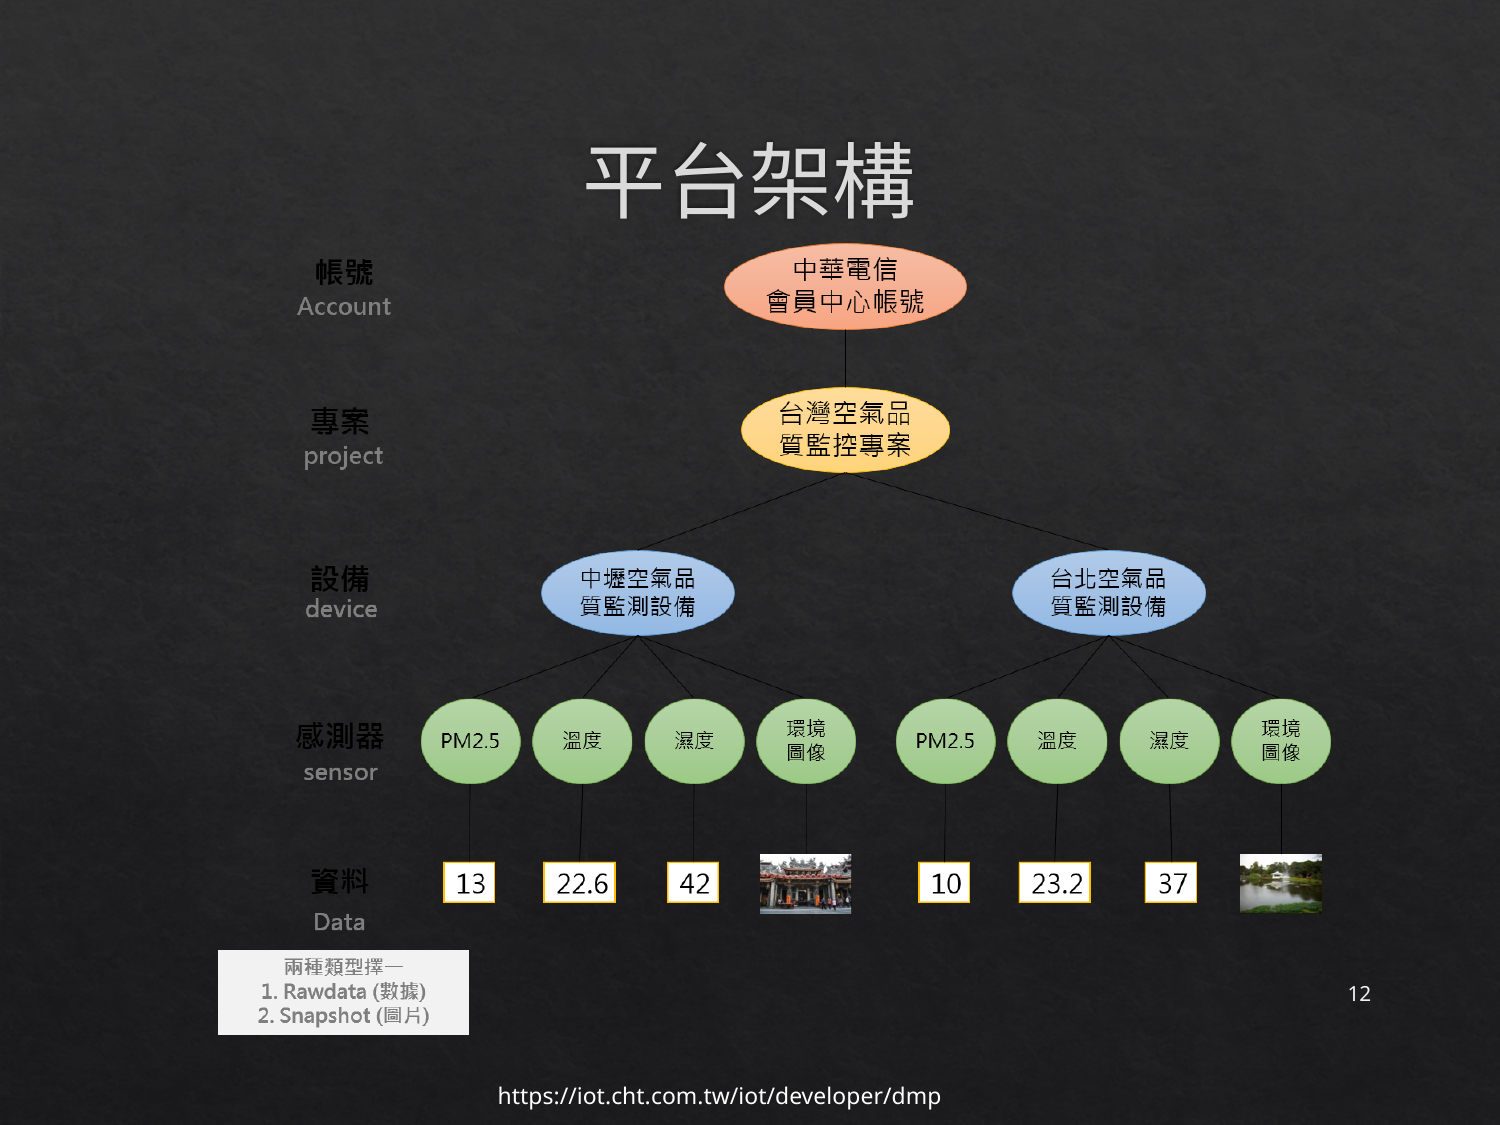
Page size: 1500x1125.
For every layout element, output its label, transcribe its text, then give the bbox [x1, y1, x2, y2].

slide_number 12 [1338, 965, 1387, 1025]
picture [218, 243, 1331, 1040]
title 平台架構 [112, 99, 1387, 260]
text_box https://iot.cht.com.tw/iot/developer/dmp [482, 1074, 957, 1117]
